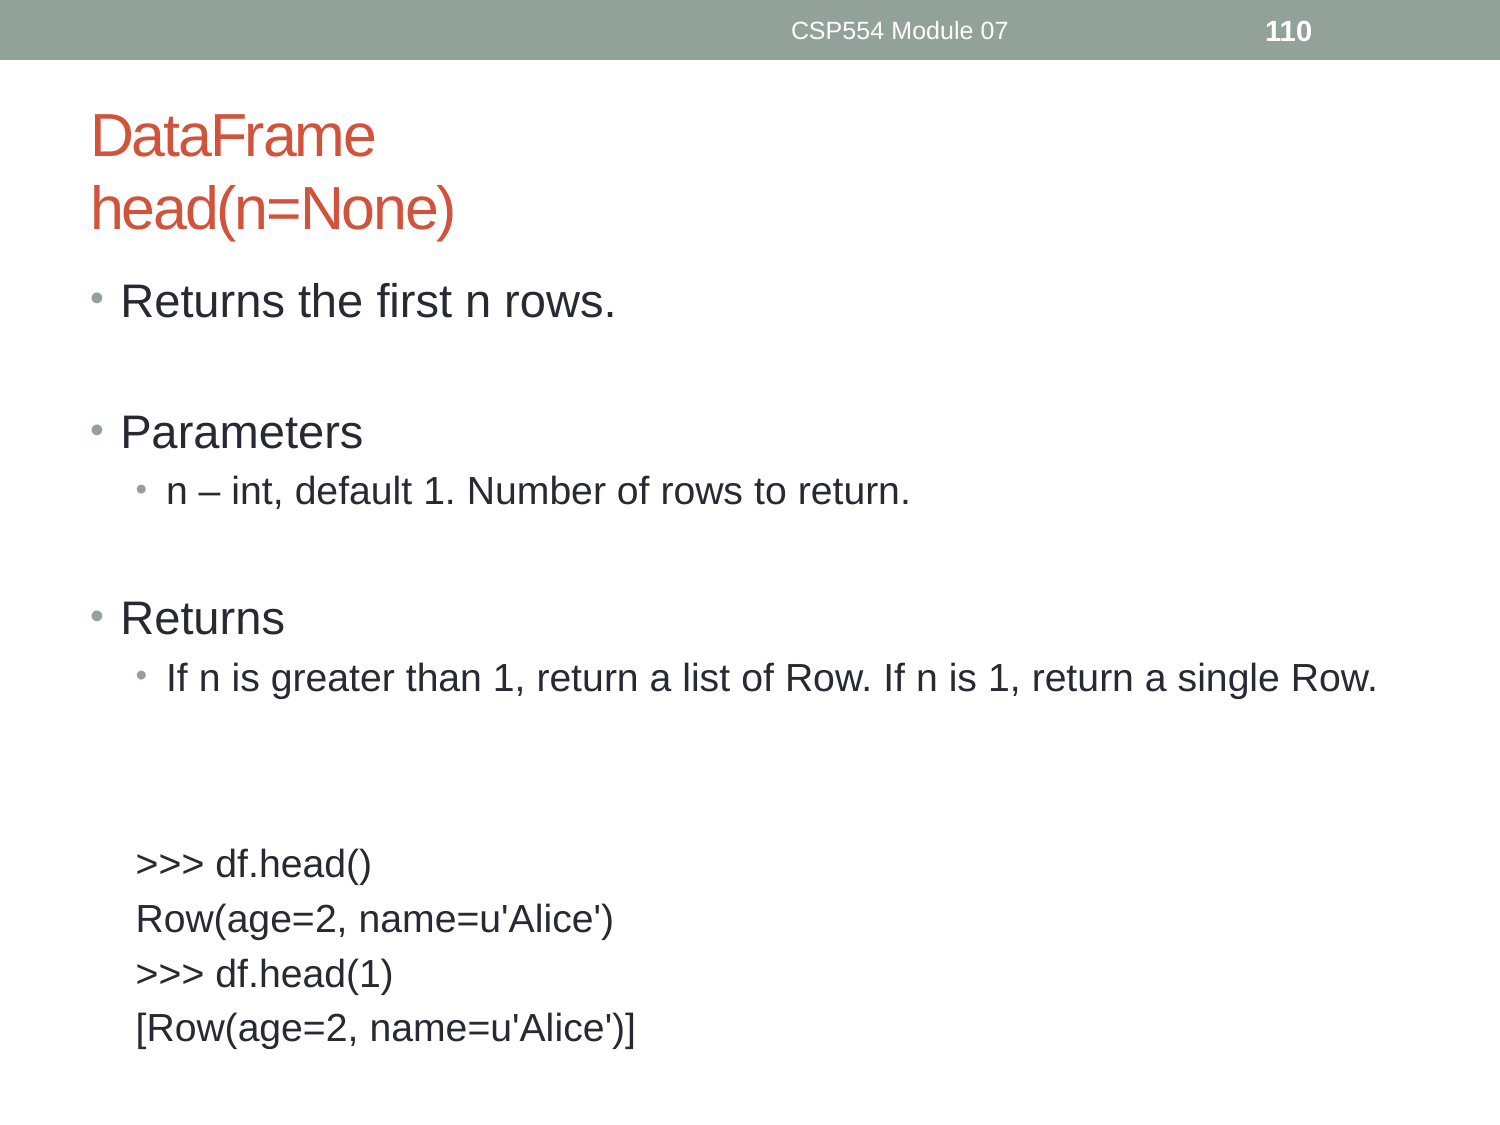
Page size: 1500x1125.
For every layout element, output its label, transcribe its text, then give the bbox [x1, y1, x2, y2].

list Returns the first n rows. Parameters n – int, default 1. Number of rows to return. Returns If n is greater than 1, return a list of Row. If n is 1, return a single Row. >>> df.head() Row(age=2, name=u'Alice') >>> df.head(1) [Row(age=2, name=u'Alice')] [75, 262, 1425, 1063]
footer CSP554 Module 07 [562, 3, 1238, 57]
slide_number 110 [1250, 3, 1425, 57]
title DataFrame head(n=None) [75, 87, 1425, 250]
